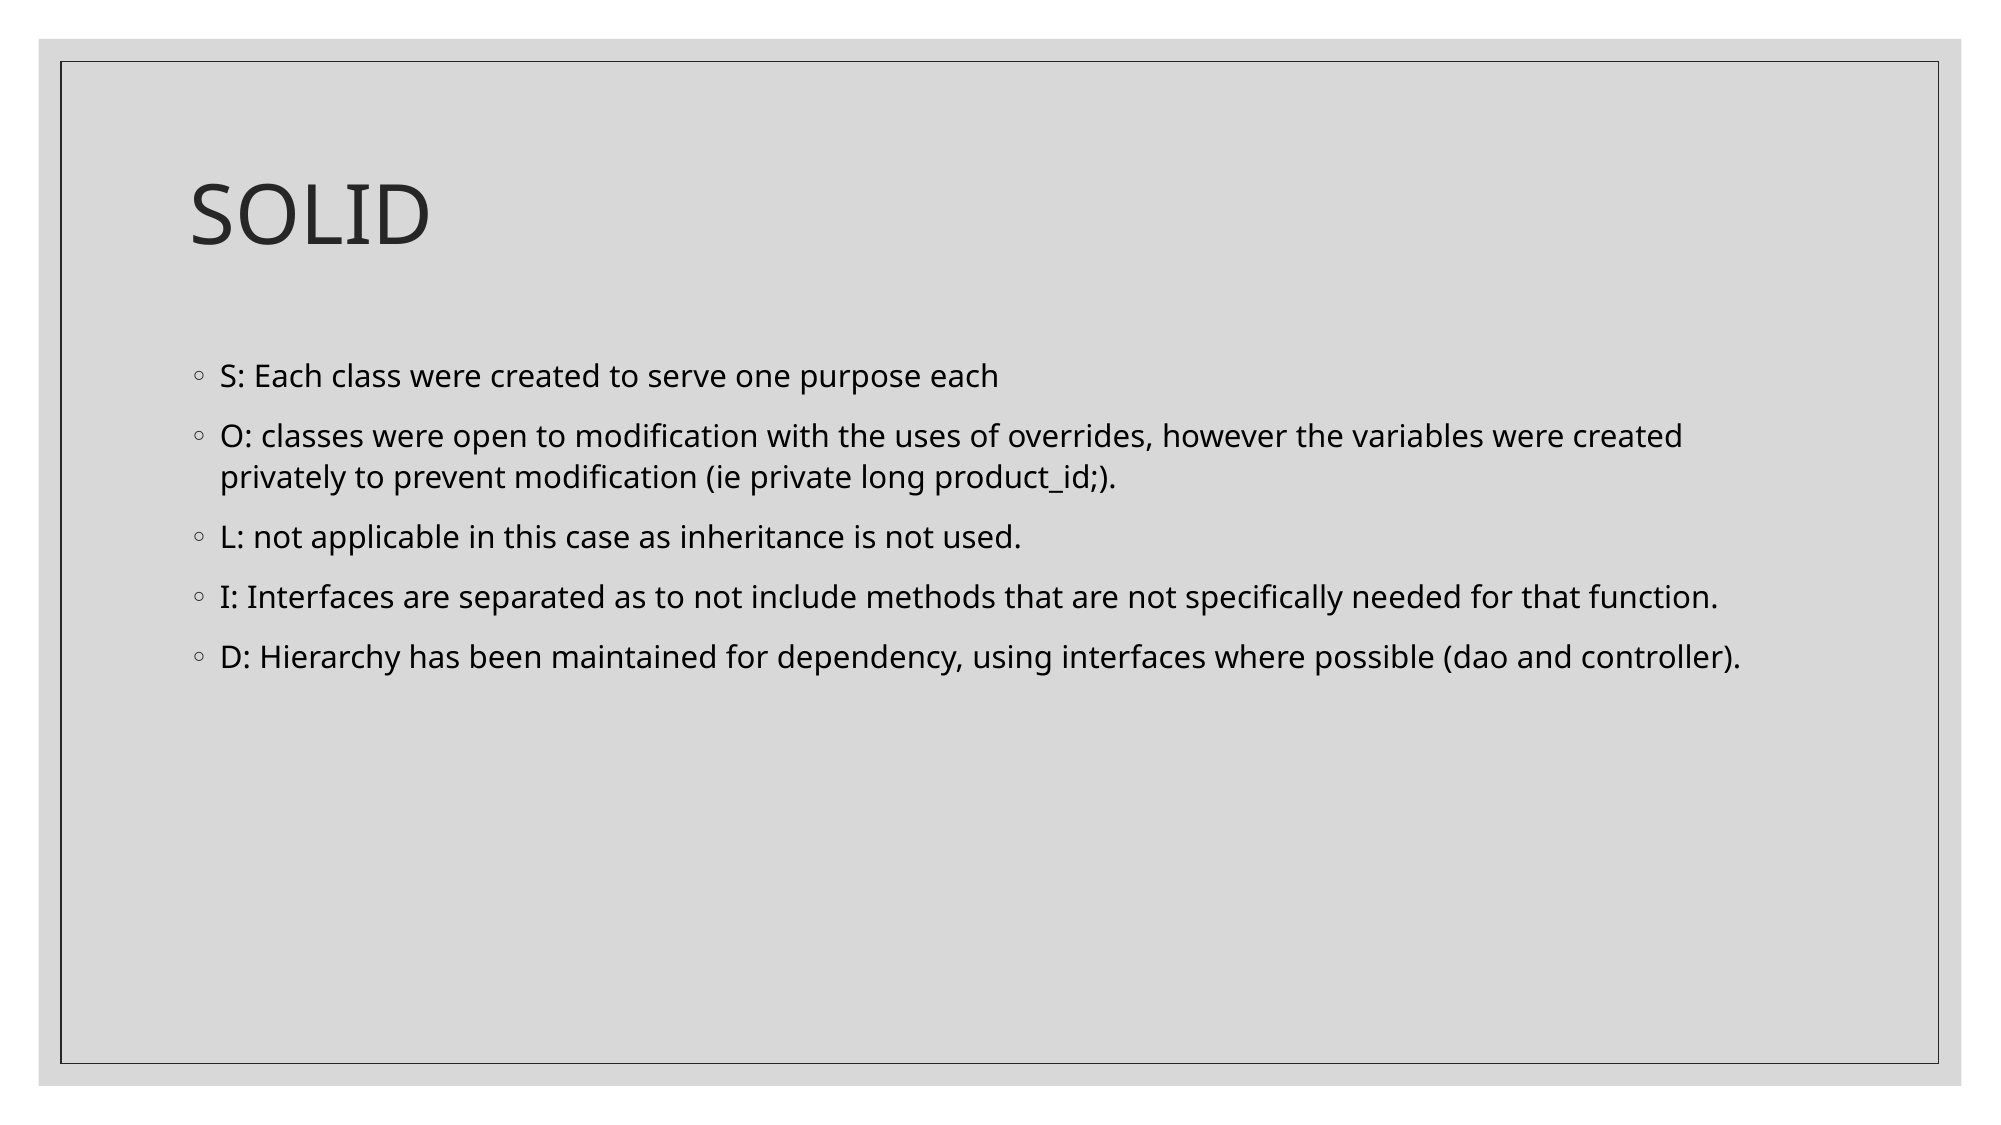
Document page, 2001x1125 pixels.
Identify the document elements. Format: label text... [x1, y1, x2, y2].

title SOLID [174, 105, 1825, 331]
list S: Each class were created to serve one purpose each O: classes were open to modification with the uses of overrides, however the variables were created privately to prevent modification (ie private long product_id;). L: not applicable in this case as inheritance is not used. I: Interfaces are separated as to not include methods that are not specifically needed for that function. D: Hierarchy has been maintained for dependency, using interfaces where possible (dao and controller). [174, 345, 1825, 977]
